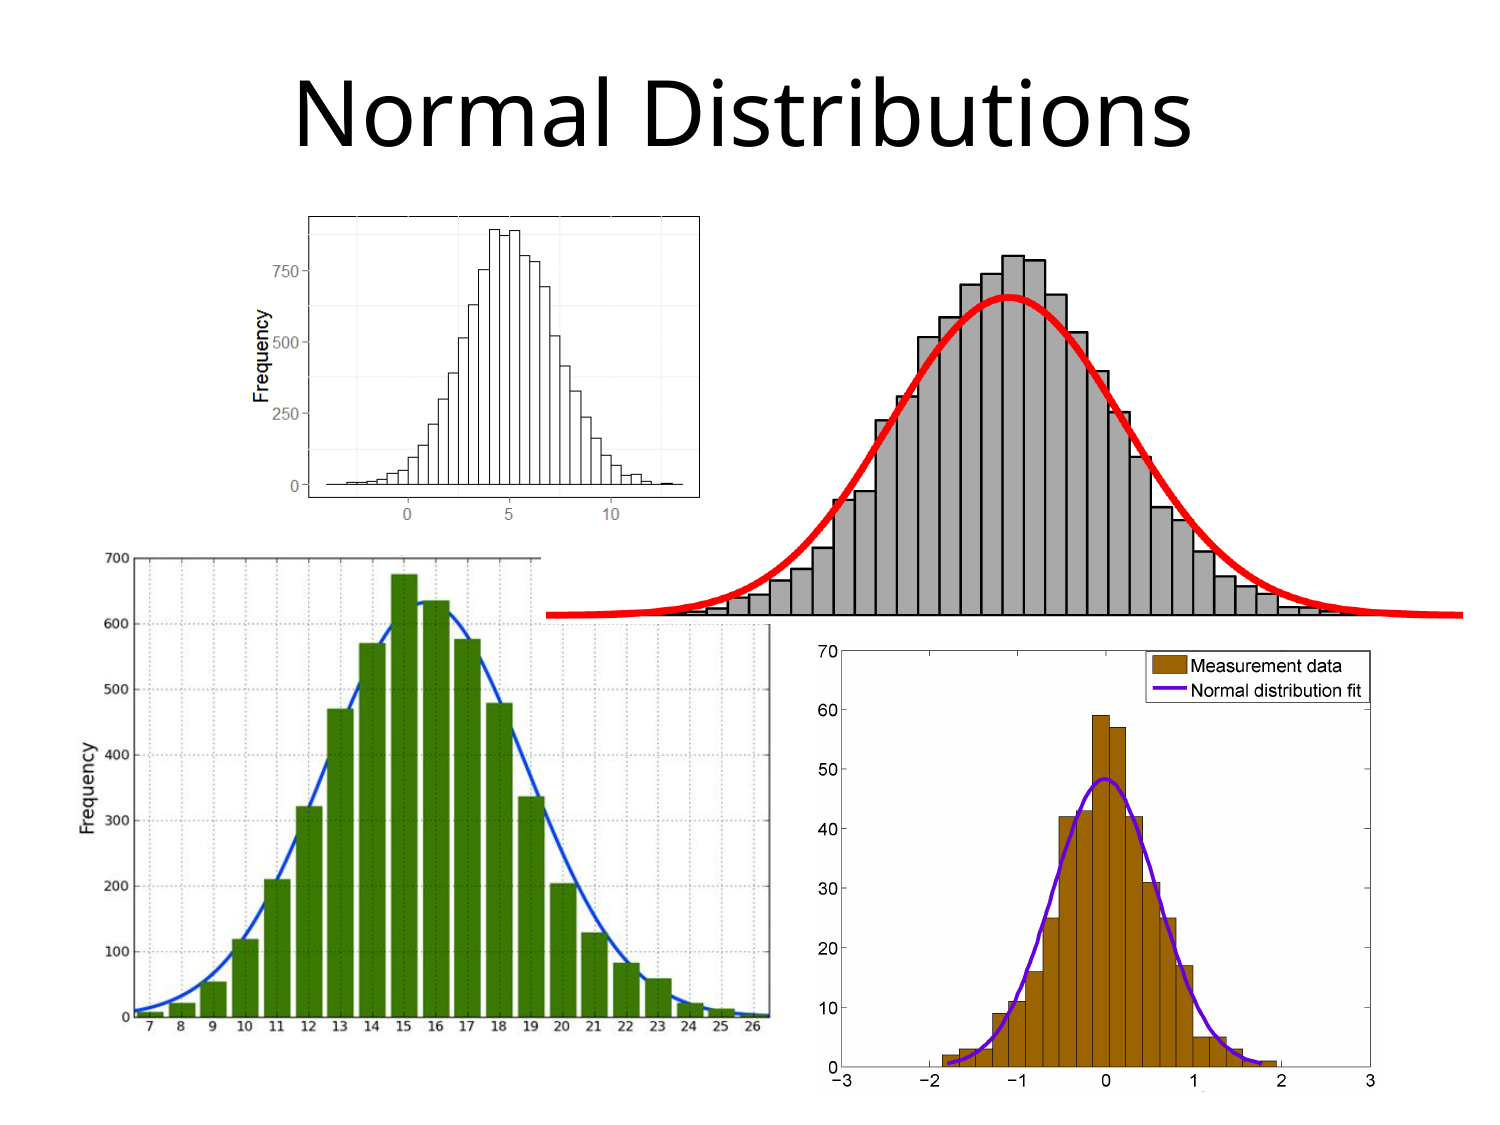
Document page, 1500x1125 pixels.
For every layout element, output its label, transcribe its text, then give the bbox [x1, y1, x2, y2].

title Normal Distributions [75, 24, 1413, 195]
picture [813, 640, 1380, 1092]
picture [249, 213, 1467, 624]
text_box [74, 485, 774, 1036]
